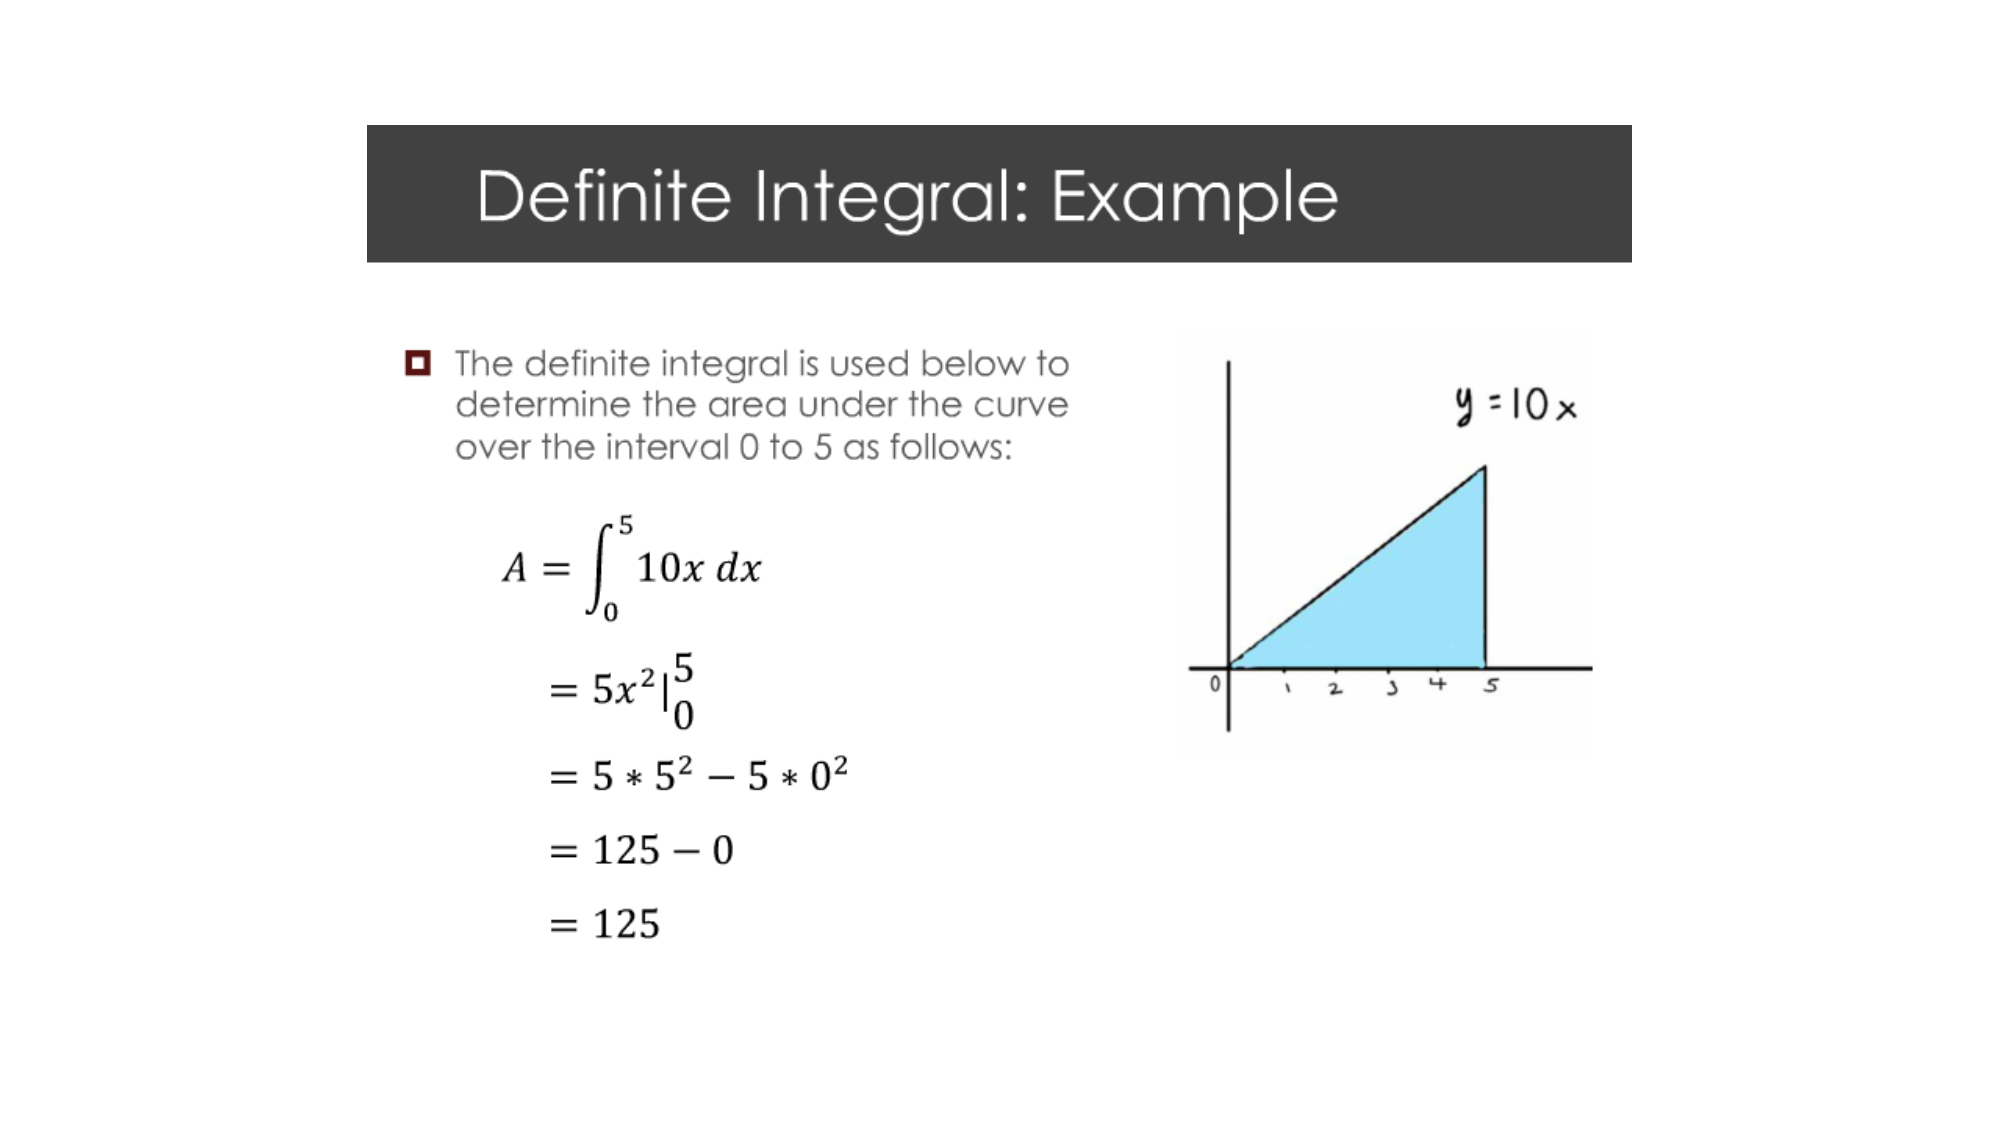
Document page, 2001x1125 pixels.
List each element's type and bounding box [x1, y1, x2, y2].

picture [367, 125, 1633, 1000]
